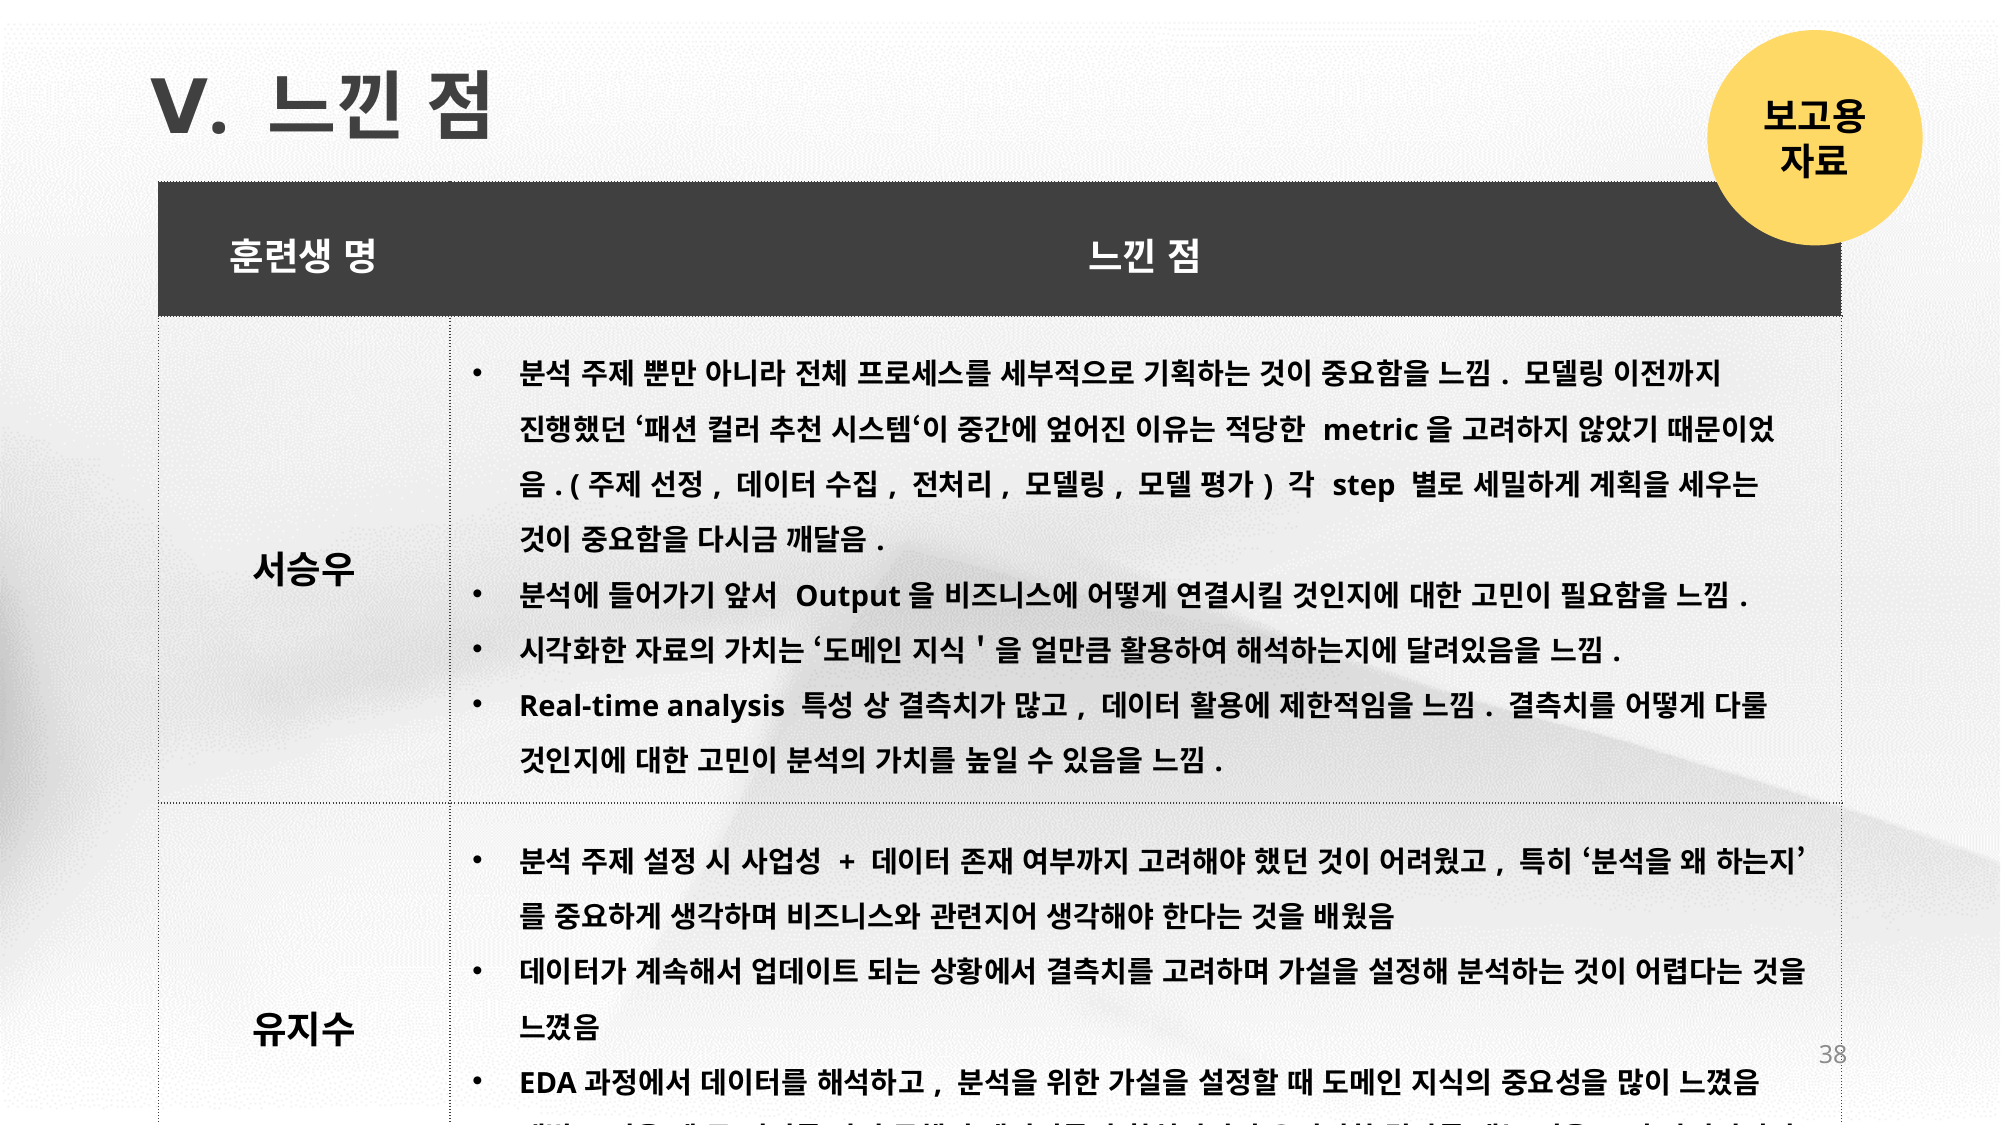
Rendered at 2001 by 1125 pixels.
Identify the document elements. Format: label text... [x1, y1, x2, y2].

table_cell 서승우 [158, 316, 450, 803]
table_cell 분석 주제 뿐만 아니라 전체 프로세스를 세부적으로 기획하는 것이 중요함을 느낌. 모델링 이전까지 진행했던 ‘패션 컬러 추천 시스템‘이 중간에 엎어진 이유는 적당한 metric을 고려하지 않았기 때문이었음. (주제 선정, 데이터 수집, 전처리, 모델링, 모델 평가) 각 step 별로 세밀하게 계획을 세우는 것이 중요함을 다시금 깨달음. 분석에 들어가기 앞서 Output을 비즈니스에 어떻게 연결시킬 것인지에 대한 고민이 필요함을 느낌. 시각화한 자료의 가치는 ‘도메인 지식＇을 얼만큼 활용하여 해석하는지에 달려있음을 느낌. Real-time analysis 특성 상 결측치가 많고, 데이터 활용에 제한적임을 느낌. 결측치를 어떻게 다룰 것인지에 대한 고민이 분석의 가치를 높일 수 있음을 느낌. [450, 316, 1841, 803]
table_cell 분석 주제 설정 시 사업성 + 데이터 존재 여부까지 고려해야 했던 것이 어려웠고, 특히 ‘분석을 왜 하는지’를 중요하게 생각하며 비즈니스와 관련지어 생각해야 한다는 것을 배웠음 데이터가 계속해서 업데이트 되는 상황에서 결측치를 고려하며 가설을 설정해 분석하는 것이 어렵다는 것을 느꼈음 EDA과정에서 데이터를 해석하고, 분석을 위한 가설을 설정할 때 도메인 지식의 중요성을 많이 느꼈음 개별로 있을 땐 큰 의미를 갖지 못했던 데이터들이 합쳐지면서 유의미한 결과를 내는 것을 보며 아이디어의 중요성을 느꼈음 [450, 803, 1841, 1125]
slide_number 38 [1412, 1023, 1863, 1084]
text_box Ⅴ. 느낀 점 [135, 50, 1252, 156]
text_box 보고용 자료 [1706, 29, 1924, 247]
table_header 훈련생 명 [158, 182, 450, 316]
table_header 느낀 점 [450, 182, 1841, 316]
table_cell 유지수 [158, 803, 450, 1125]
picture [0, 0, 2001, 1125]
